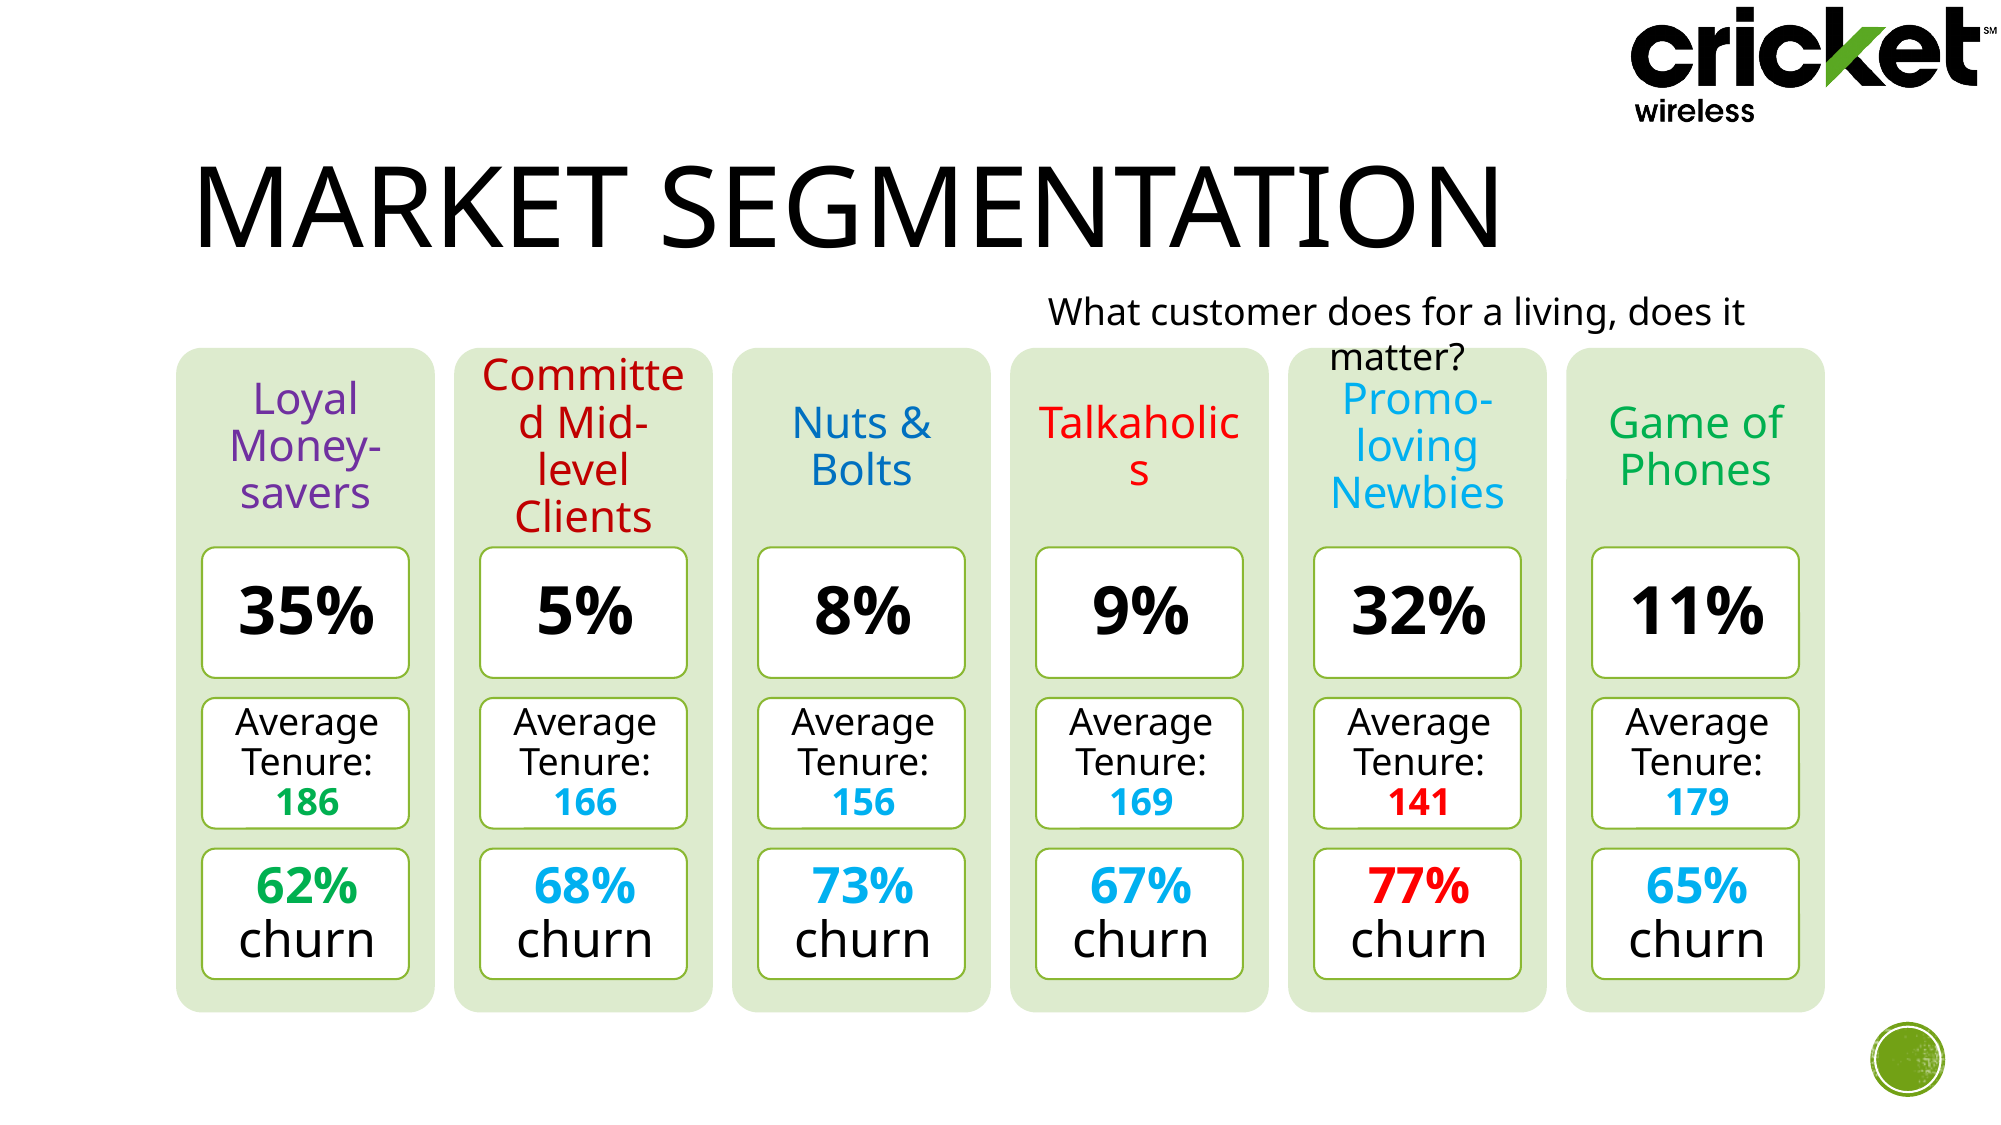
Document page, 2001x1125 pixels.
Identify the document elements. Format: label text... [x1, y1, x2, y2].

picture [1626, 1, 2000, 126]
text_box What customer does for a living, does it matter? [968, 280, 1826, 347]
title MARKET SEGMENTATION [175, 79, 1826, 344]
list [176, 349, 1826, 1011]
